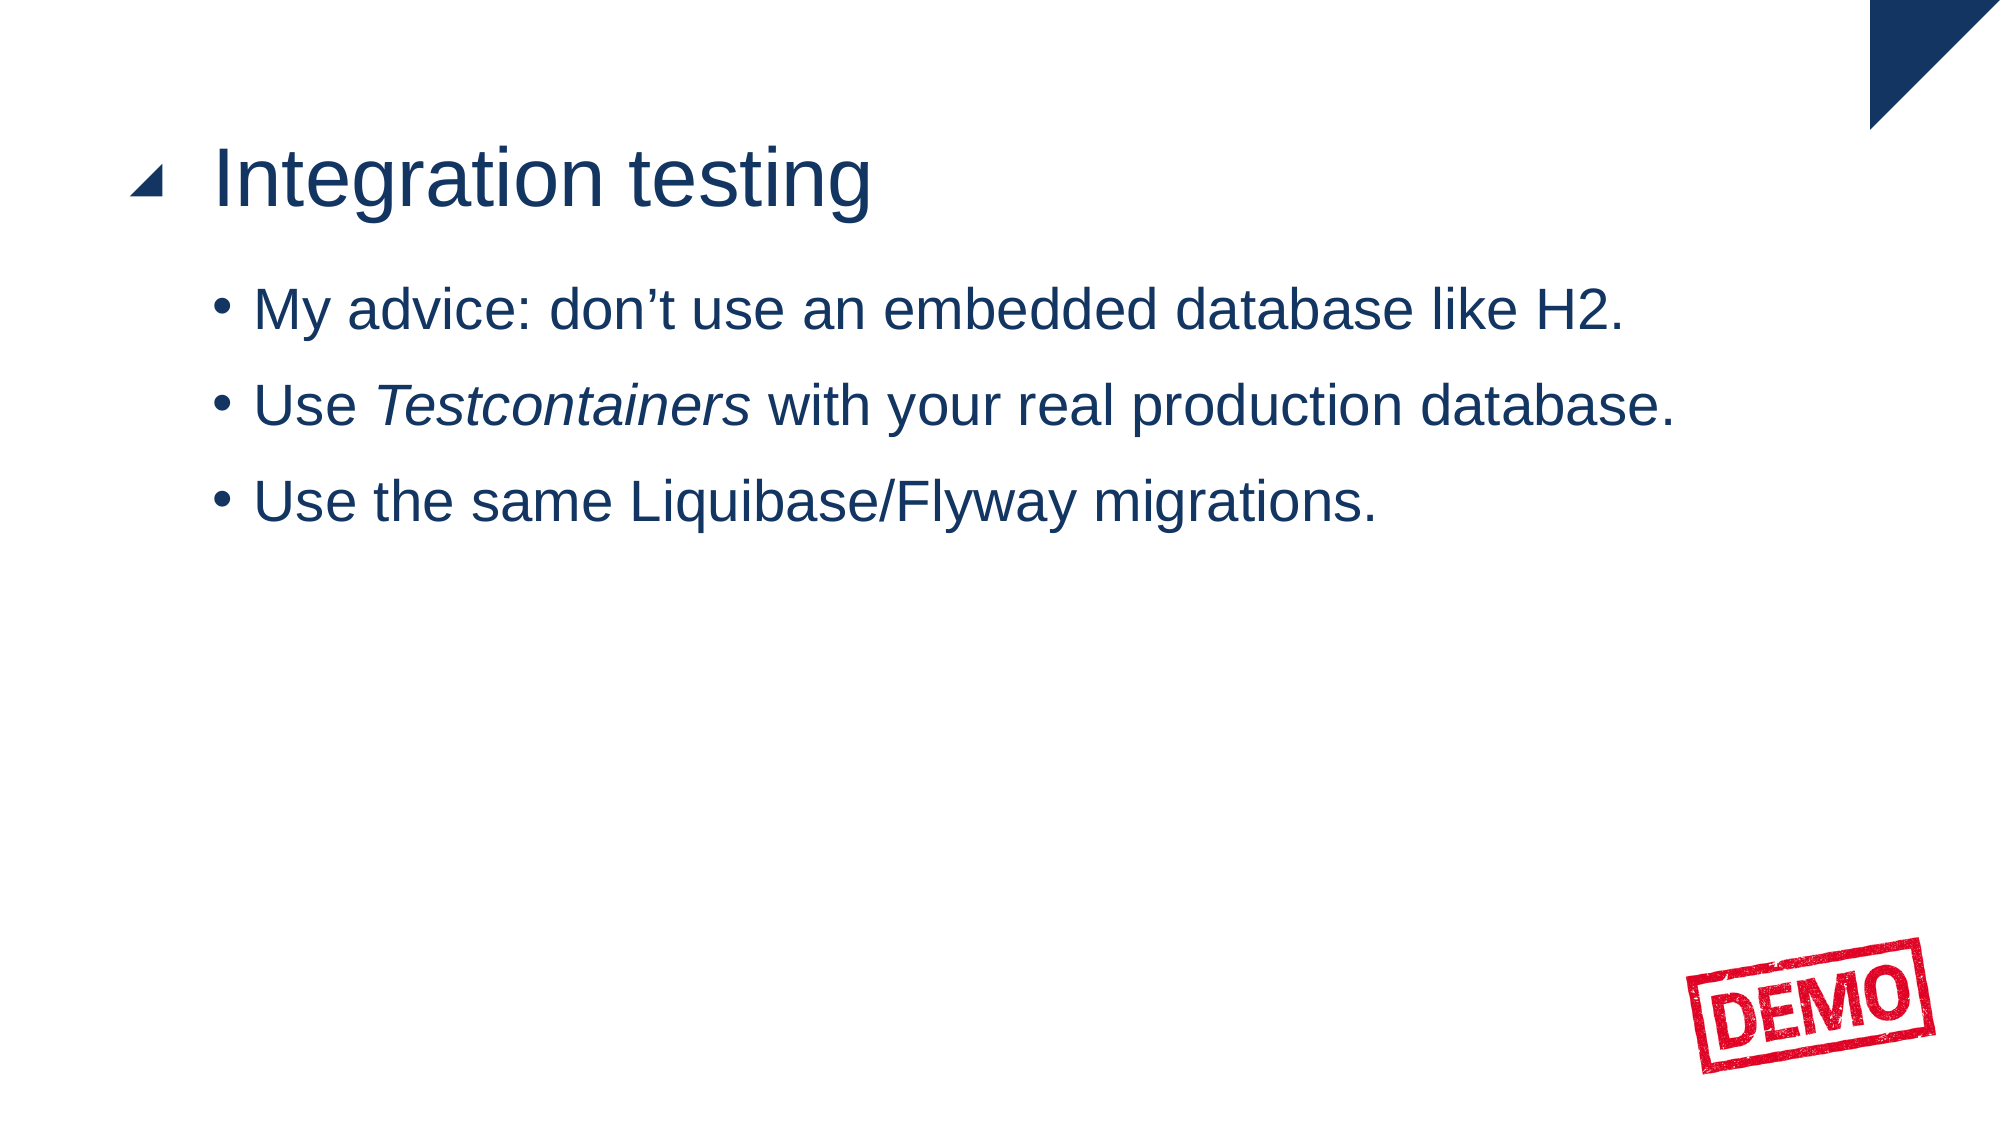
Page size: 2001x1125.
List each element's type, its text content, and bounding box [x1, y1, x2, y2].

picture [1650, 928, 1966, 1085]
list My advice: don’t use an embedded database like H2. Use Testcontainers with your real production database. Use the same Liquibase/Flyway migrations. [212, 256, 1831, 942]
title Integration testing [212, 118, 1831, 230]
